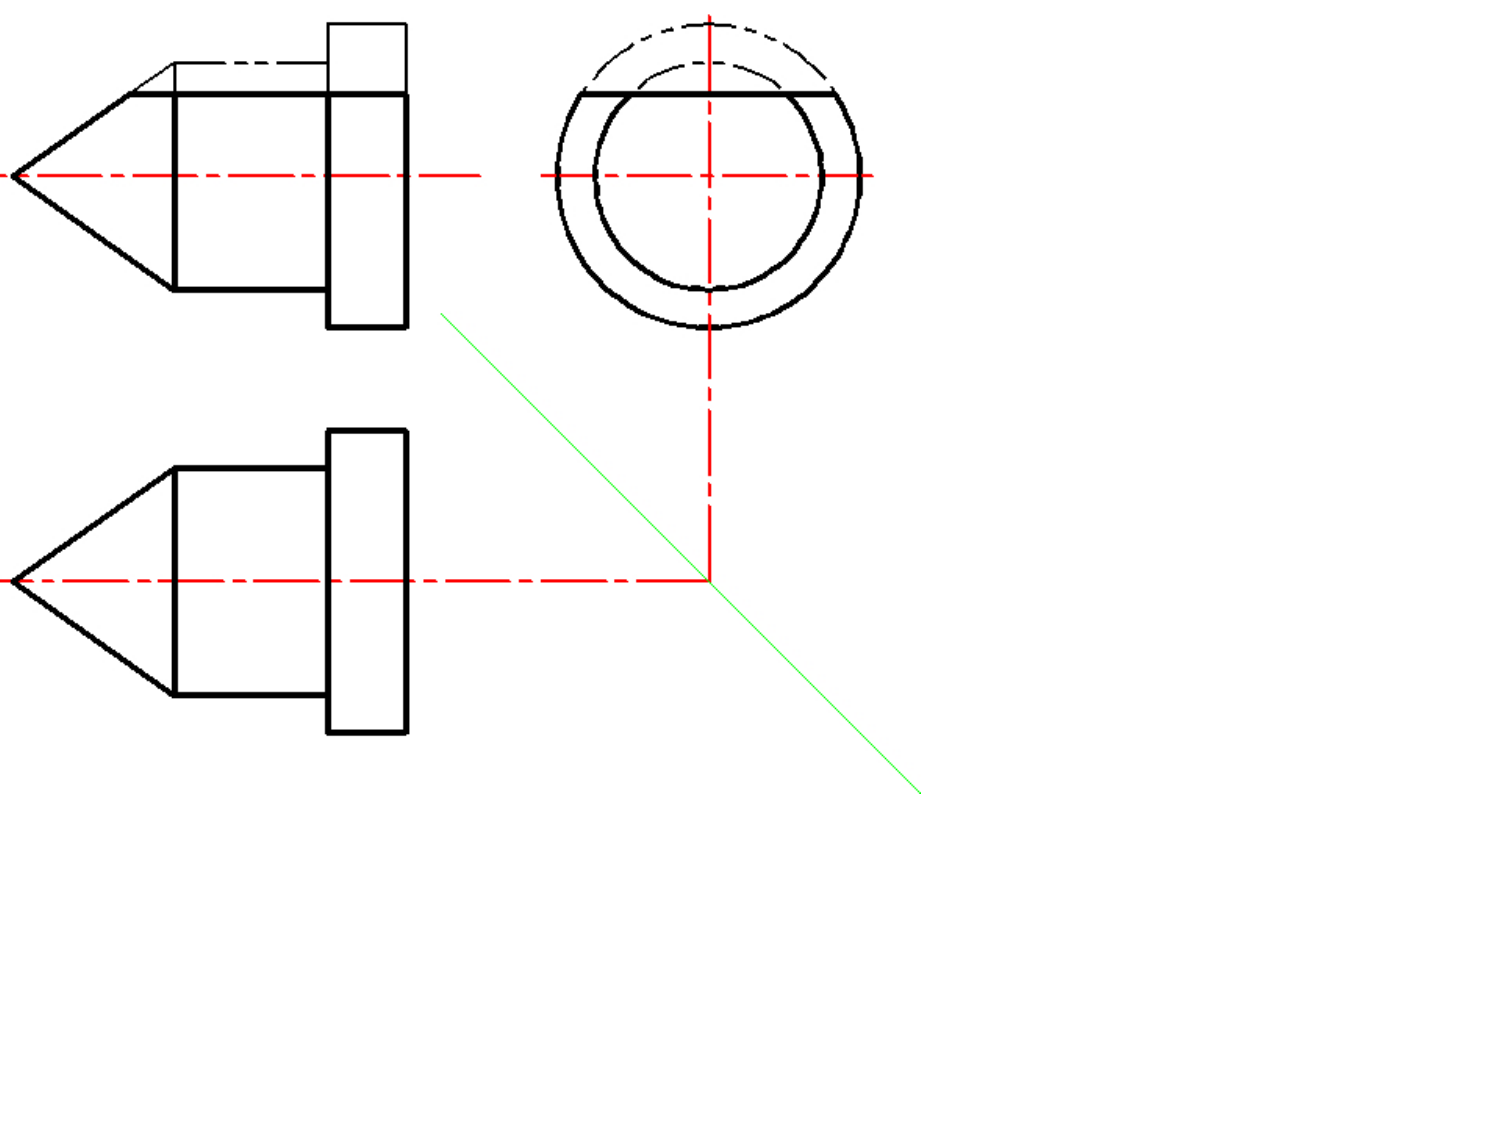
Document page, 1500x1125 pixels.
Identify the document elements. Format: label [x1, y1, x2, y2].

picture [0, 0, 921, 794]
